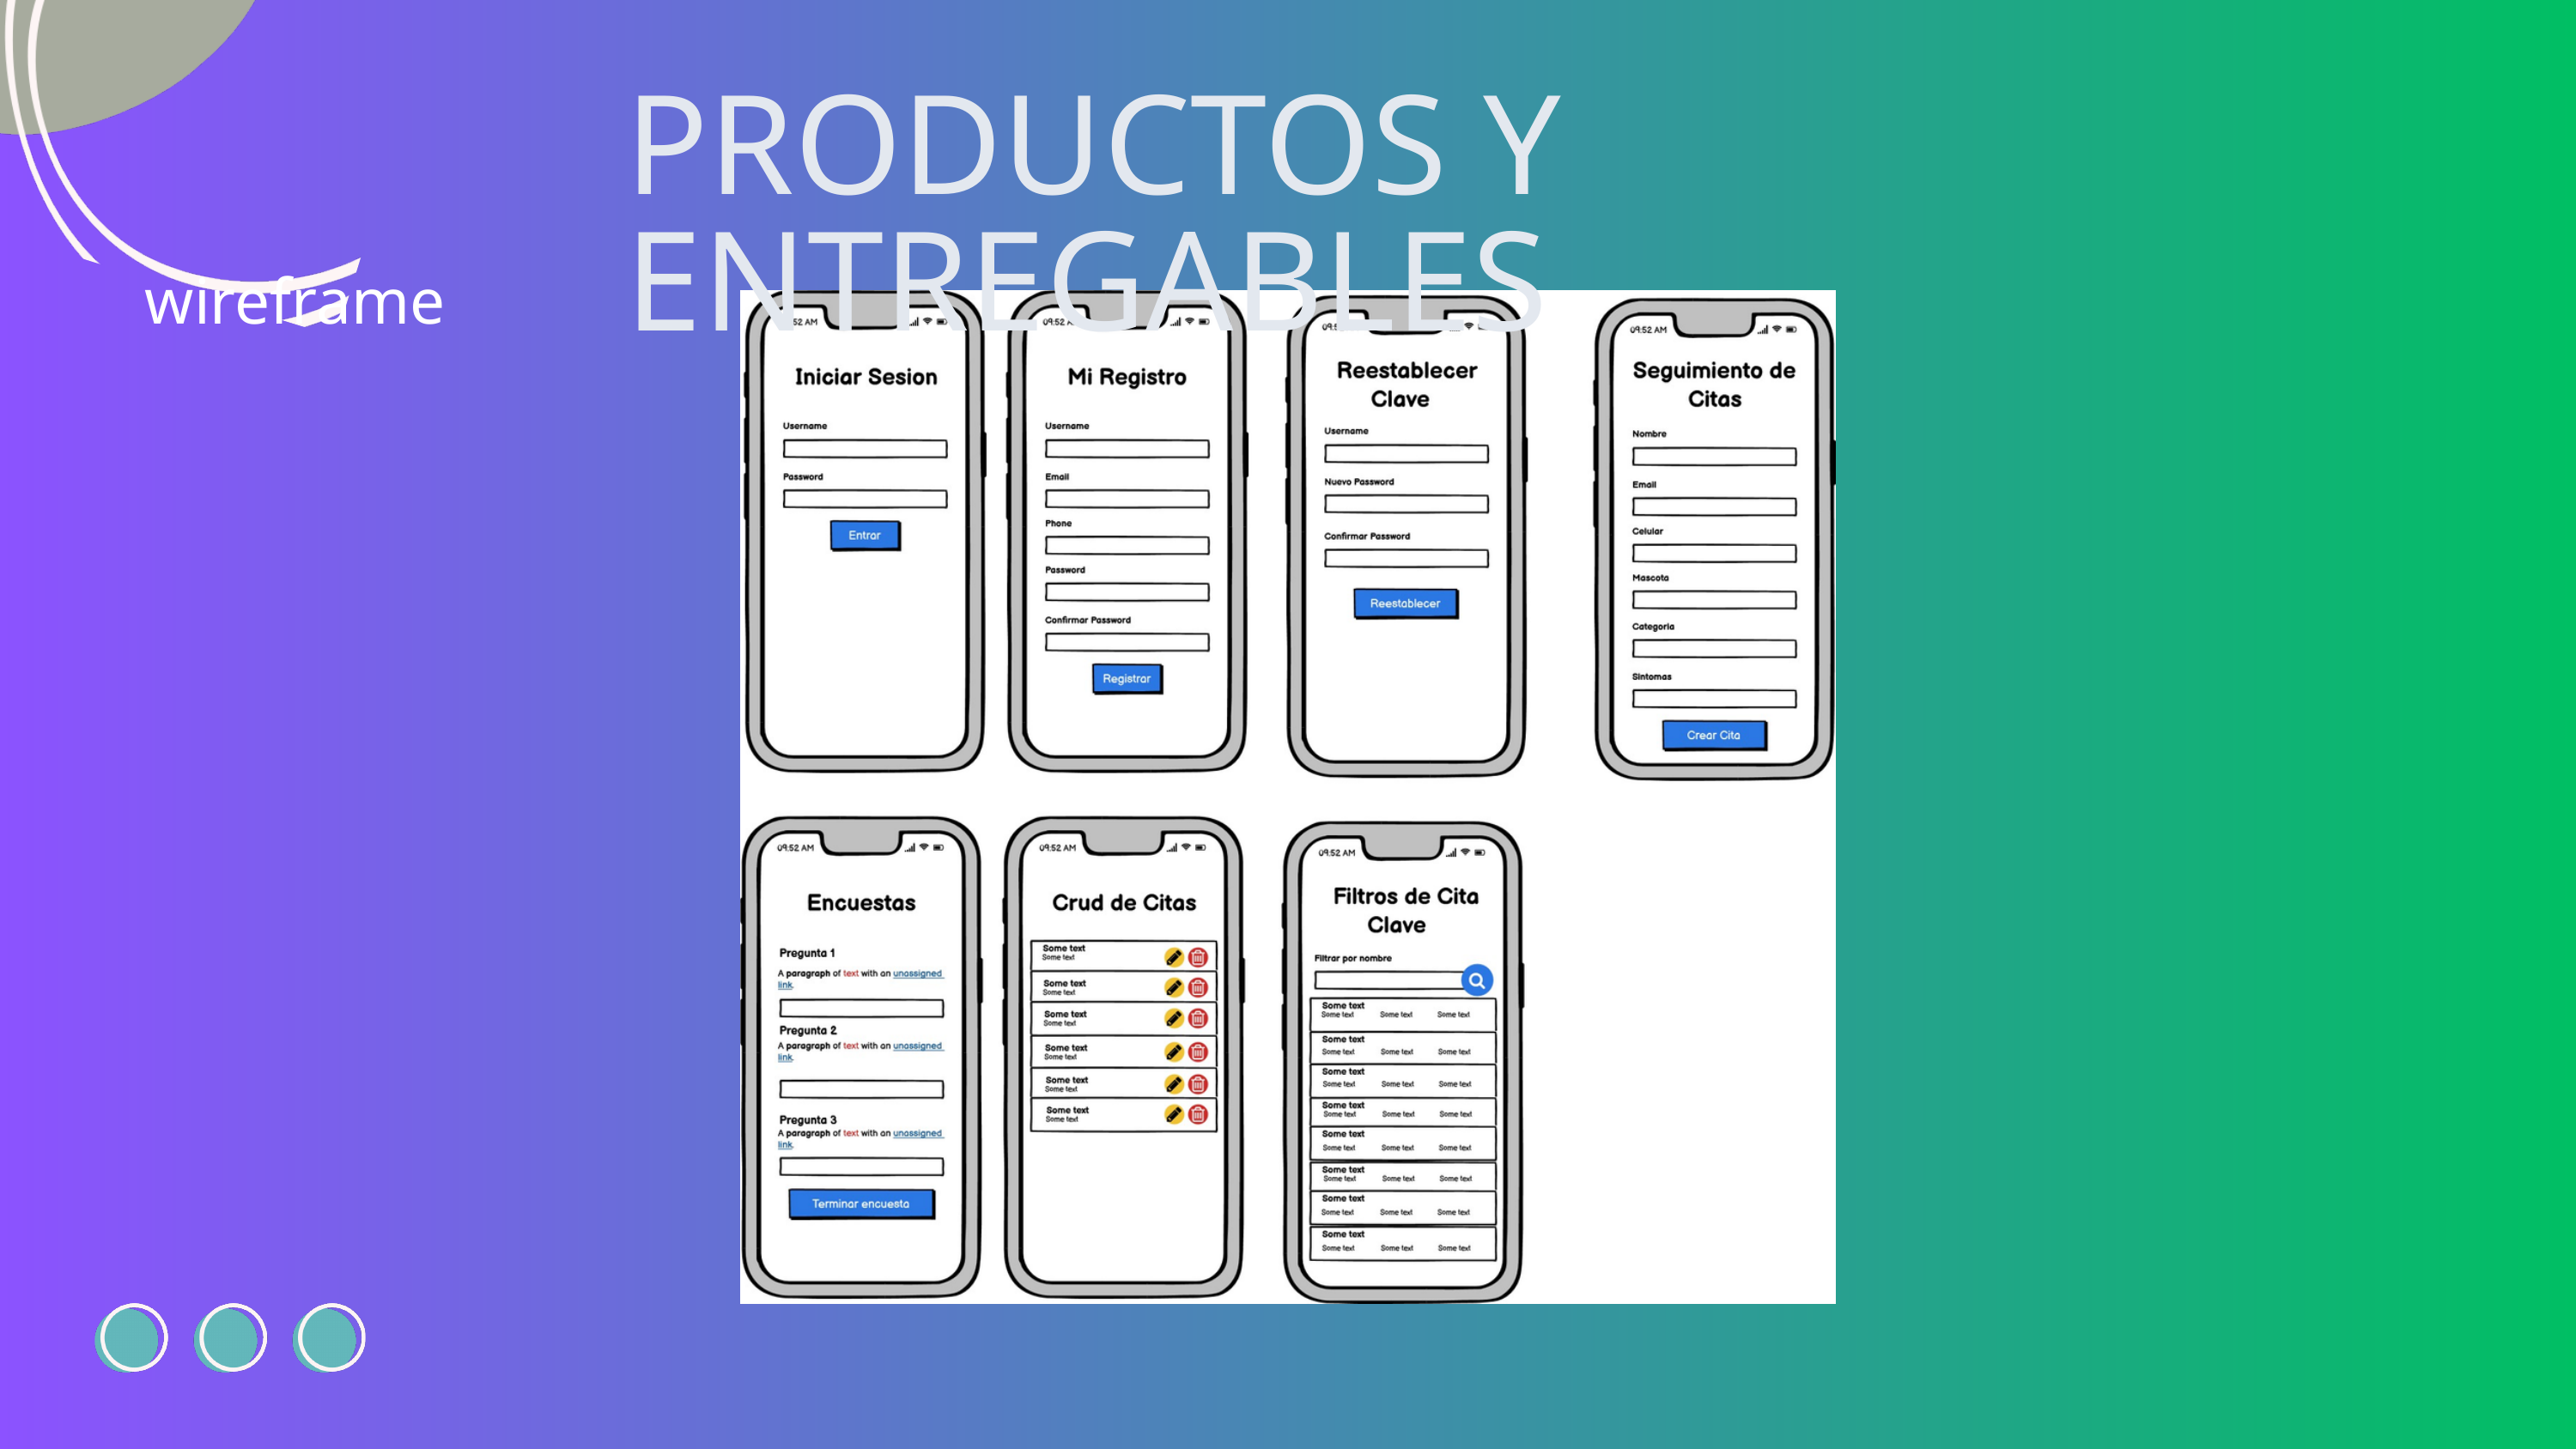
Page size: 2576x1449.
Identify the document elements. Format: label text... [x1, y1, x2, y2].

text_box wireframe [144, 274, 1007, 337]
text_box [740, 359, 1836, 1304]
text_box [94, 1303, 366, 1373]
text_box PRODUCTOS Y ENTREGABLES [626, 85, 2110, 359]
text_box [0, 0, 440, 278]
